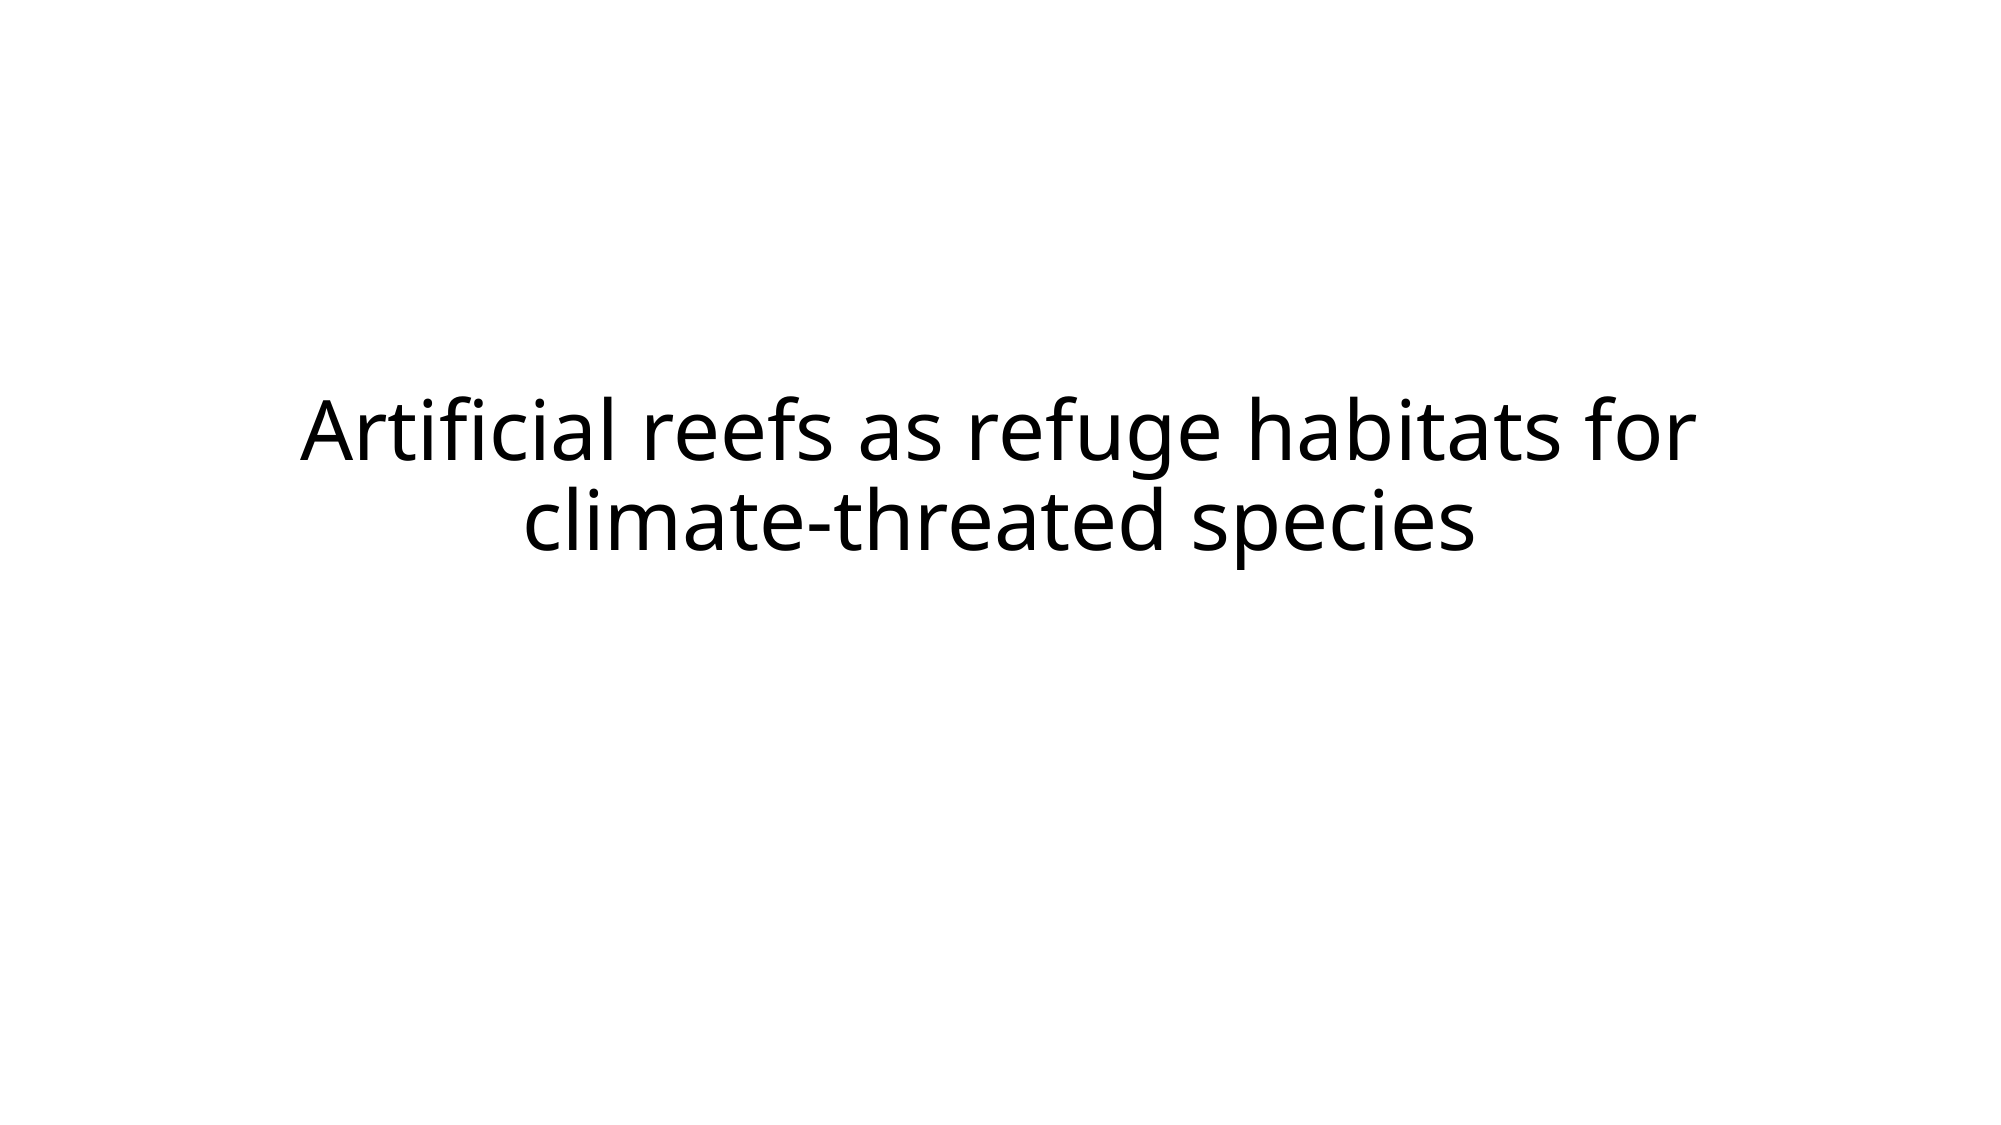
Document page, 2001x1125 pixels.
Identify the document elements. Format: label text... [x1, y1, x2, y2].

title Artificial reefs as refuge habitats for climate-threated species [249, 184, 1750, 576]
